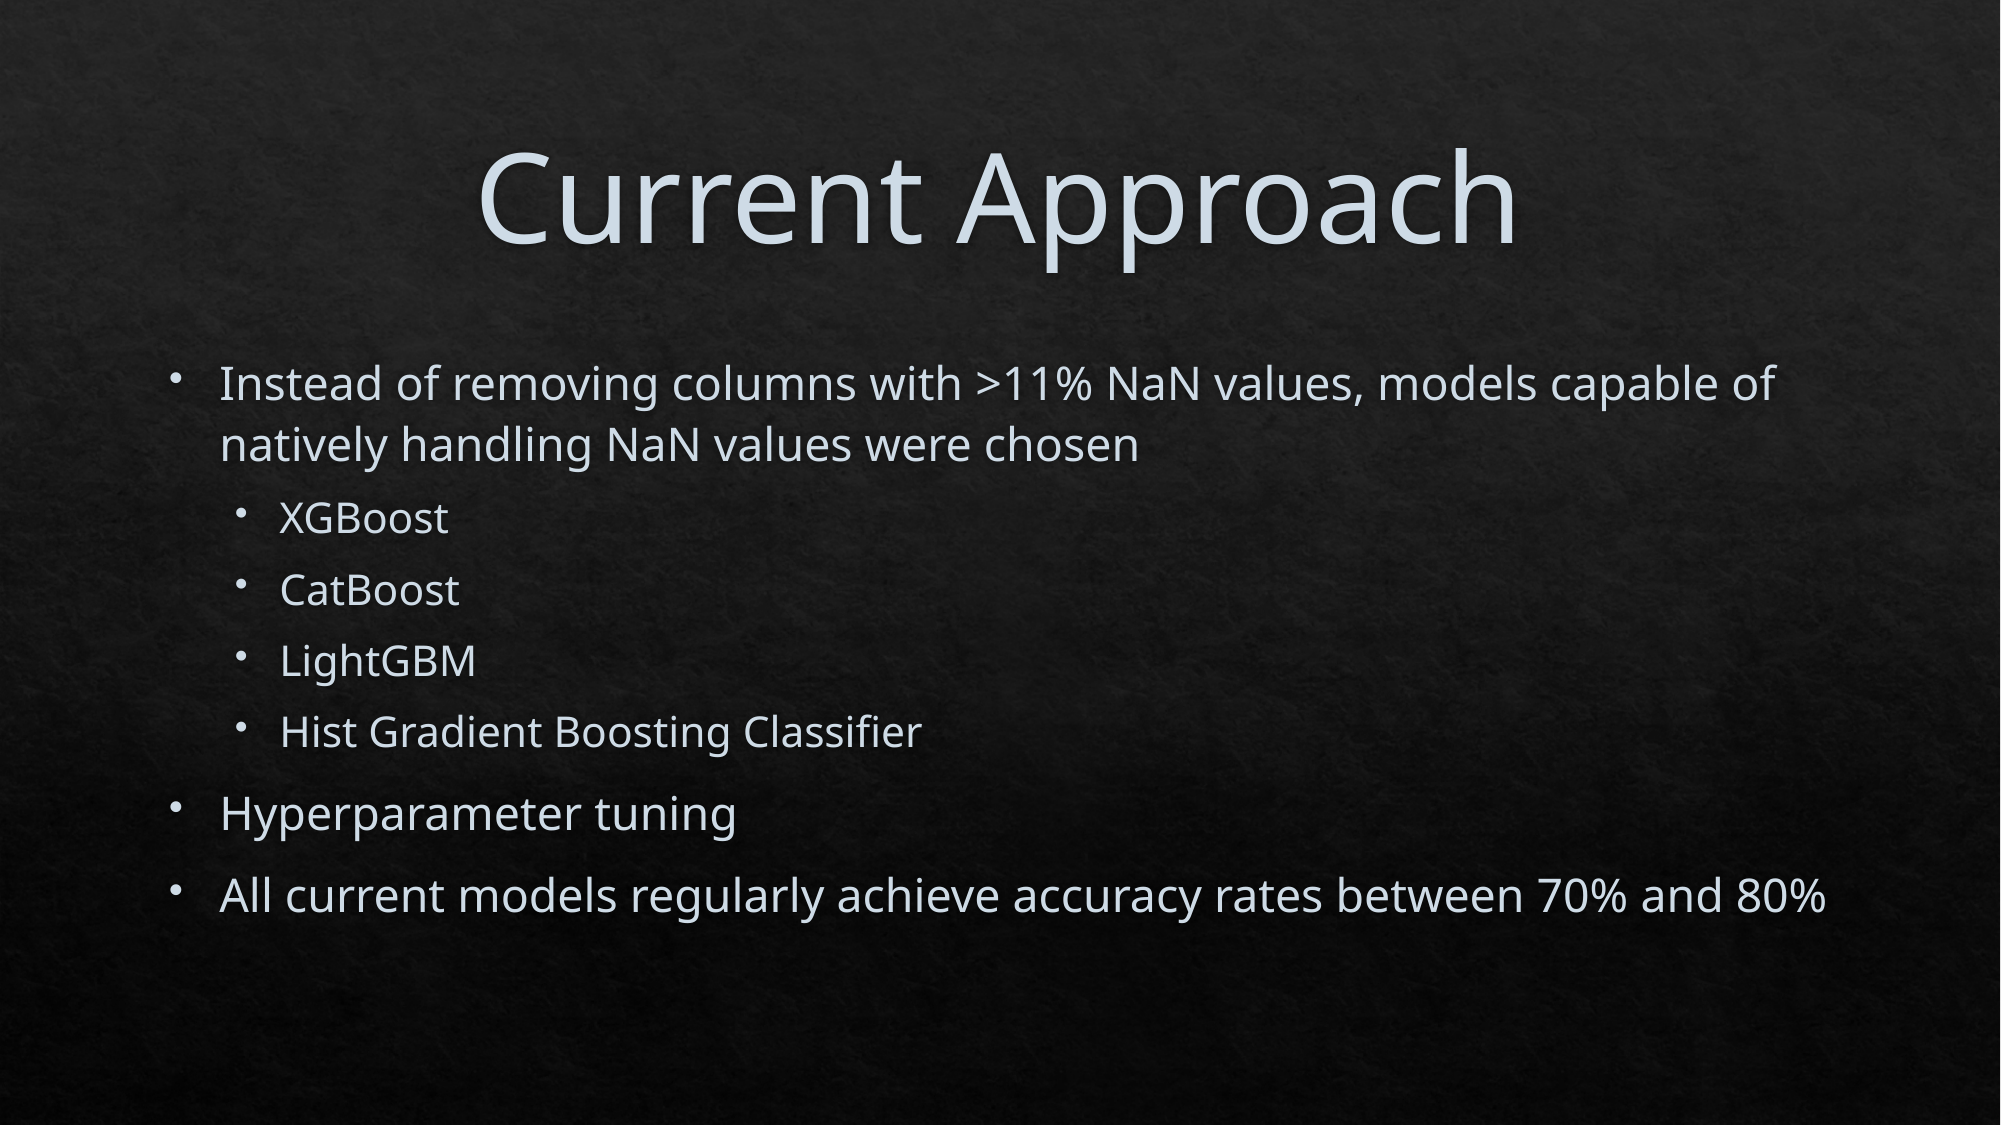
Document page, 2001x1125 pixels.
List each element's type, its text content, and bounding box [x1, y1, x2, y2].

list Instead of removing columns with >11% NaN values, models capable of natively handling NaN values were chosen XGBoost CatBoost LightGBM Hist Gradient Boosting Classifier Hyperparameter tuning All current models regularly achieve accuracy rates between 70% and 80% [149, 340, 1849, 950]
title Current Approach [149, 99, 1849, 307]
